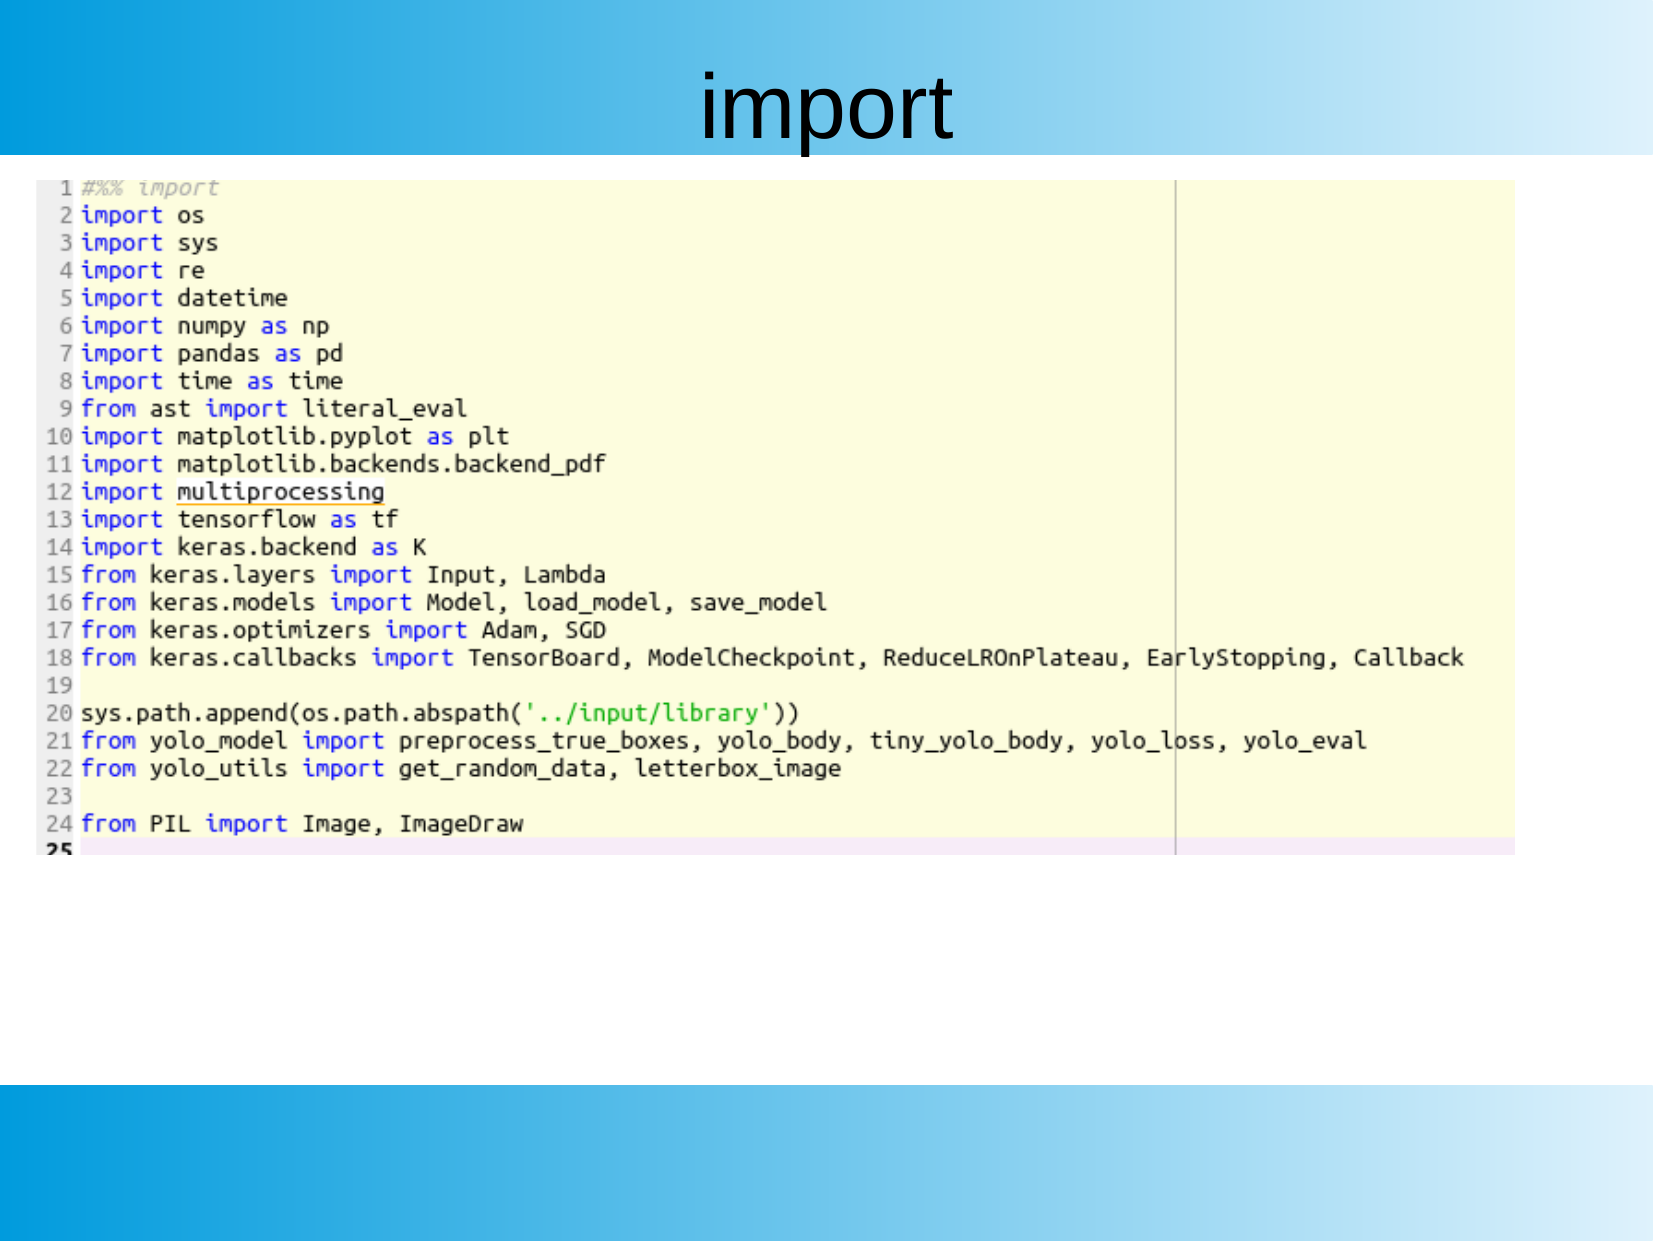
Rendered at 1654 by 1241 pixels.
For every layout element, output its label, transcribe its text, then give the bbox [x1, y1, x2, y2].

picture [36, 179, 1516, 856]
text_box import [699, 46, 955, 150]
